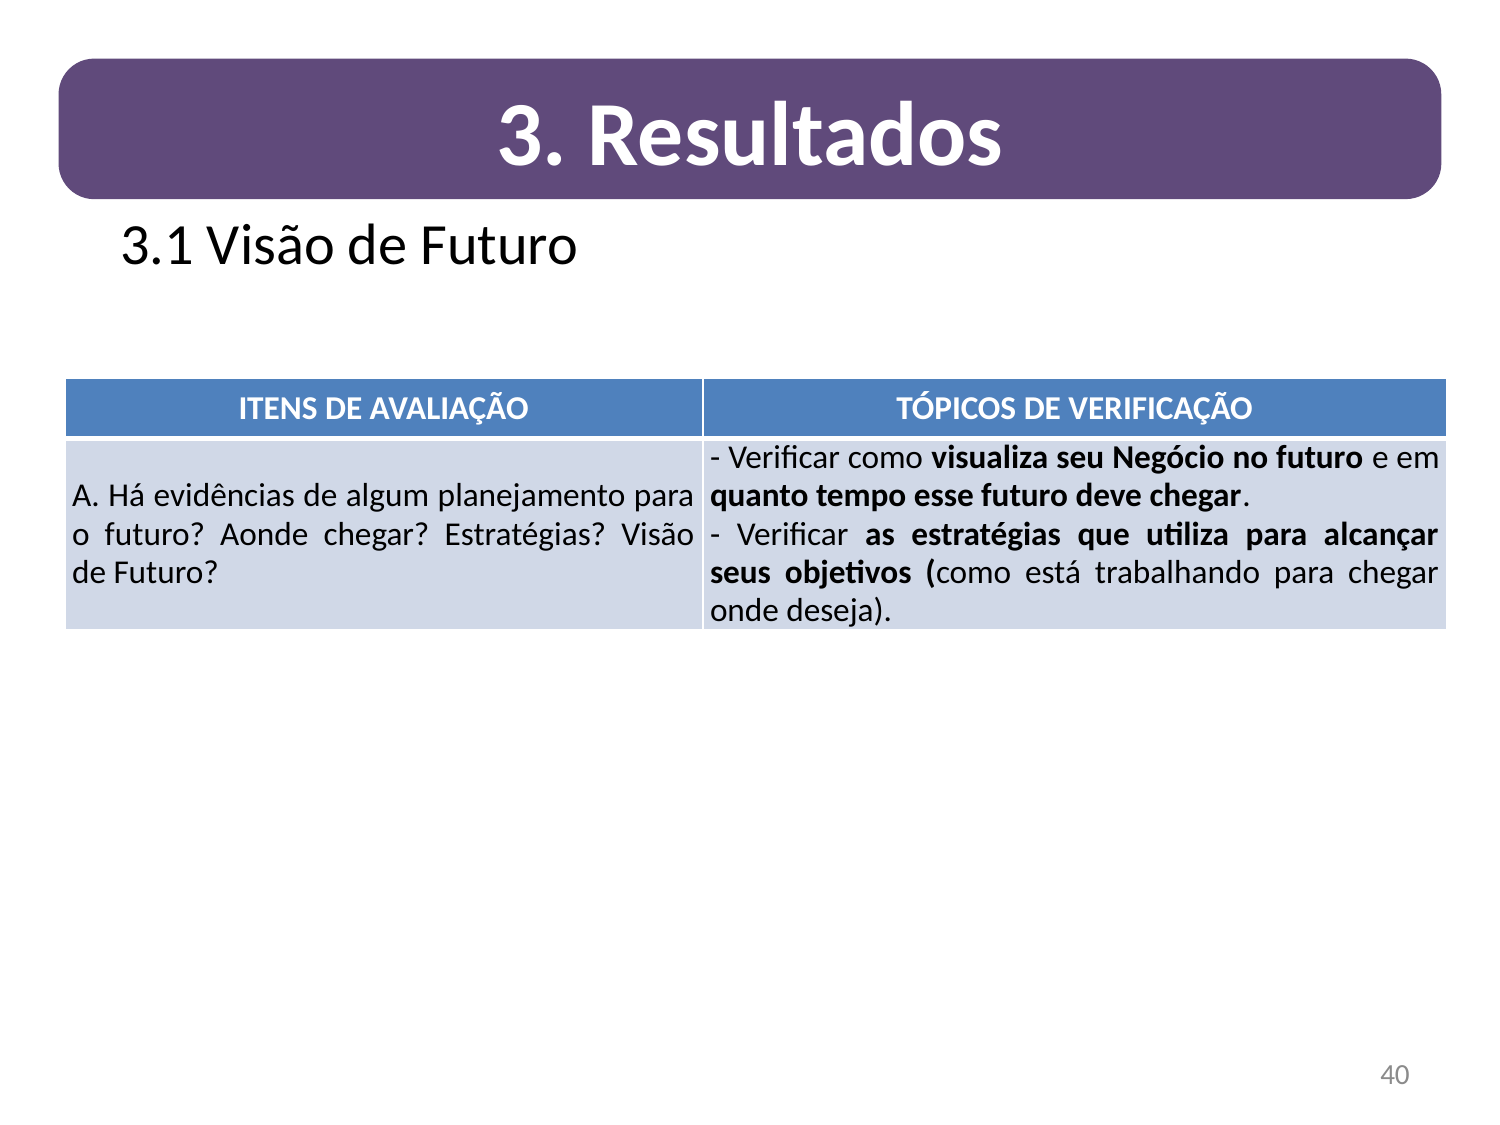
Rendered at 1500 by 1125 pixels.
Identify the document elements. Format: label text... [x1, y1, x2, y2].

table_cell - Verificar como visualiza seu Negócio no futuro e em quanto tempo esse futuro deve chegar. - Verificar as estratégias que utiliza para alcançar seus objetivos (como está trabalhando para chegar onde deseja). [704, 441, 1446, 629]
text_box 3. Resultados [56, 56, 1444, 202]
title 3.1 Visão de Futuro [105, 202, 1405, 361]
slide_number 40 [1074, 1042, 1425, 1103]
table_header TÓPICOS DE VERIFICAÇÃO [704, 379, 1446, 436]
table_cell A. Há evidências de algum planejamento para o futuro? Aonde chegar? Estratégias? Visão de Futuro? [66, 441, 702, 629]
table_header ITENS DE AVALIAÇÃO [66, 379, 702, 436]
